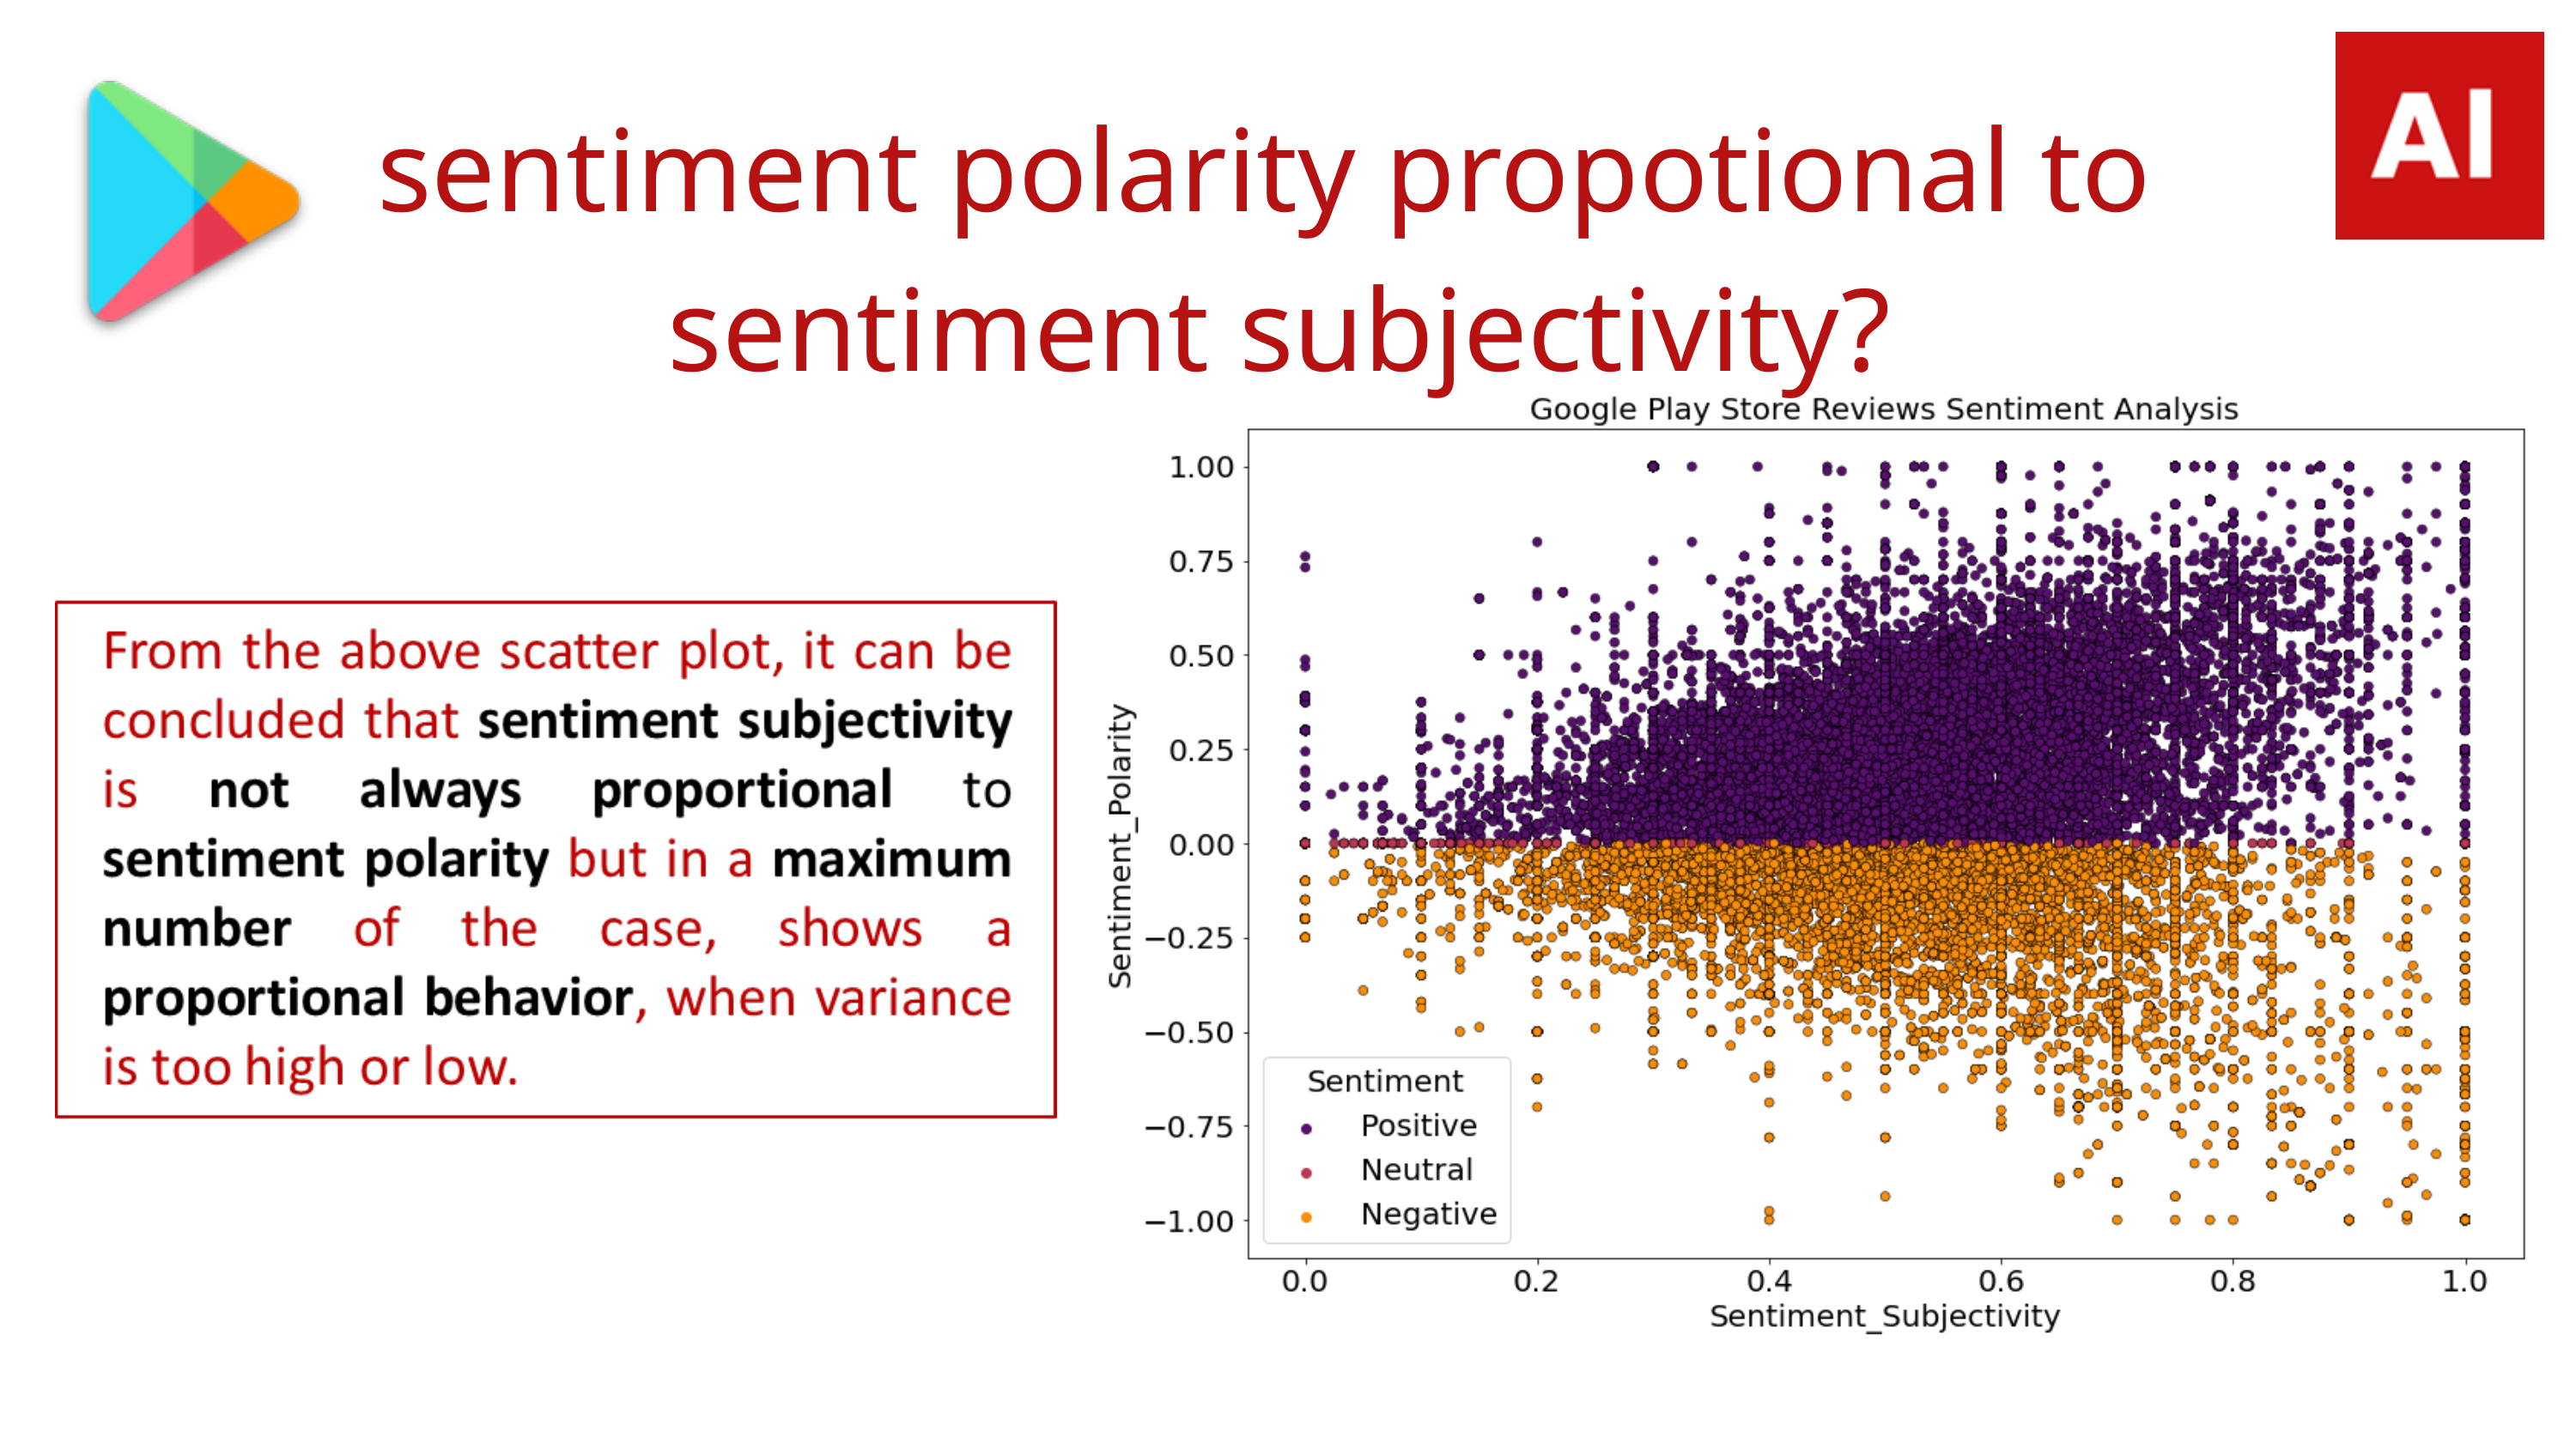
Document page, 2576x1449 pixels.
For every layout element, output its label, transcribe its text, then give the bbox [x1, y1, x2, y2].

picture [2336, 31, 2544, 240]
picture [54, 70, 332, 348]
text_box sentiment polarity propotional to sentiment subjectivity? [331, 75, 2228, 394]
picture [1095, 385, 2534, 1345]
picture [54, 595, 1058, 1137]
